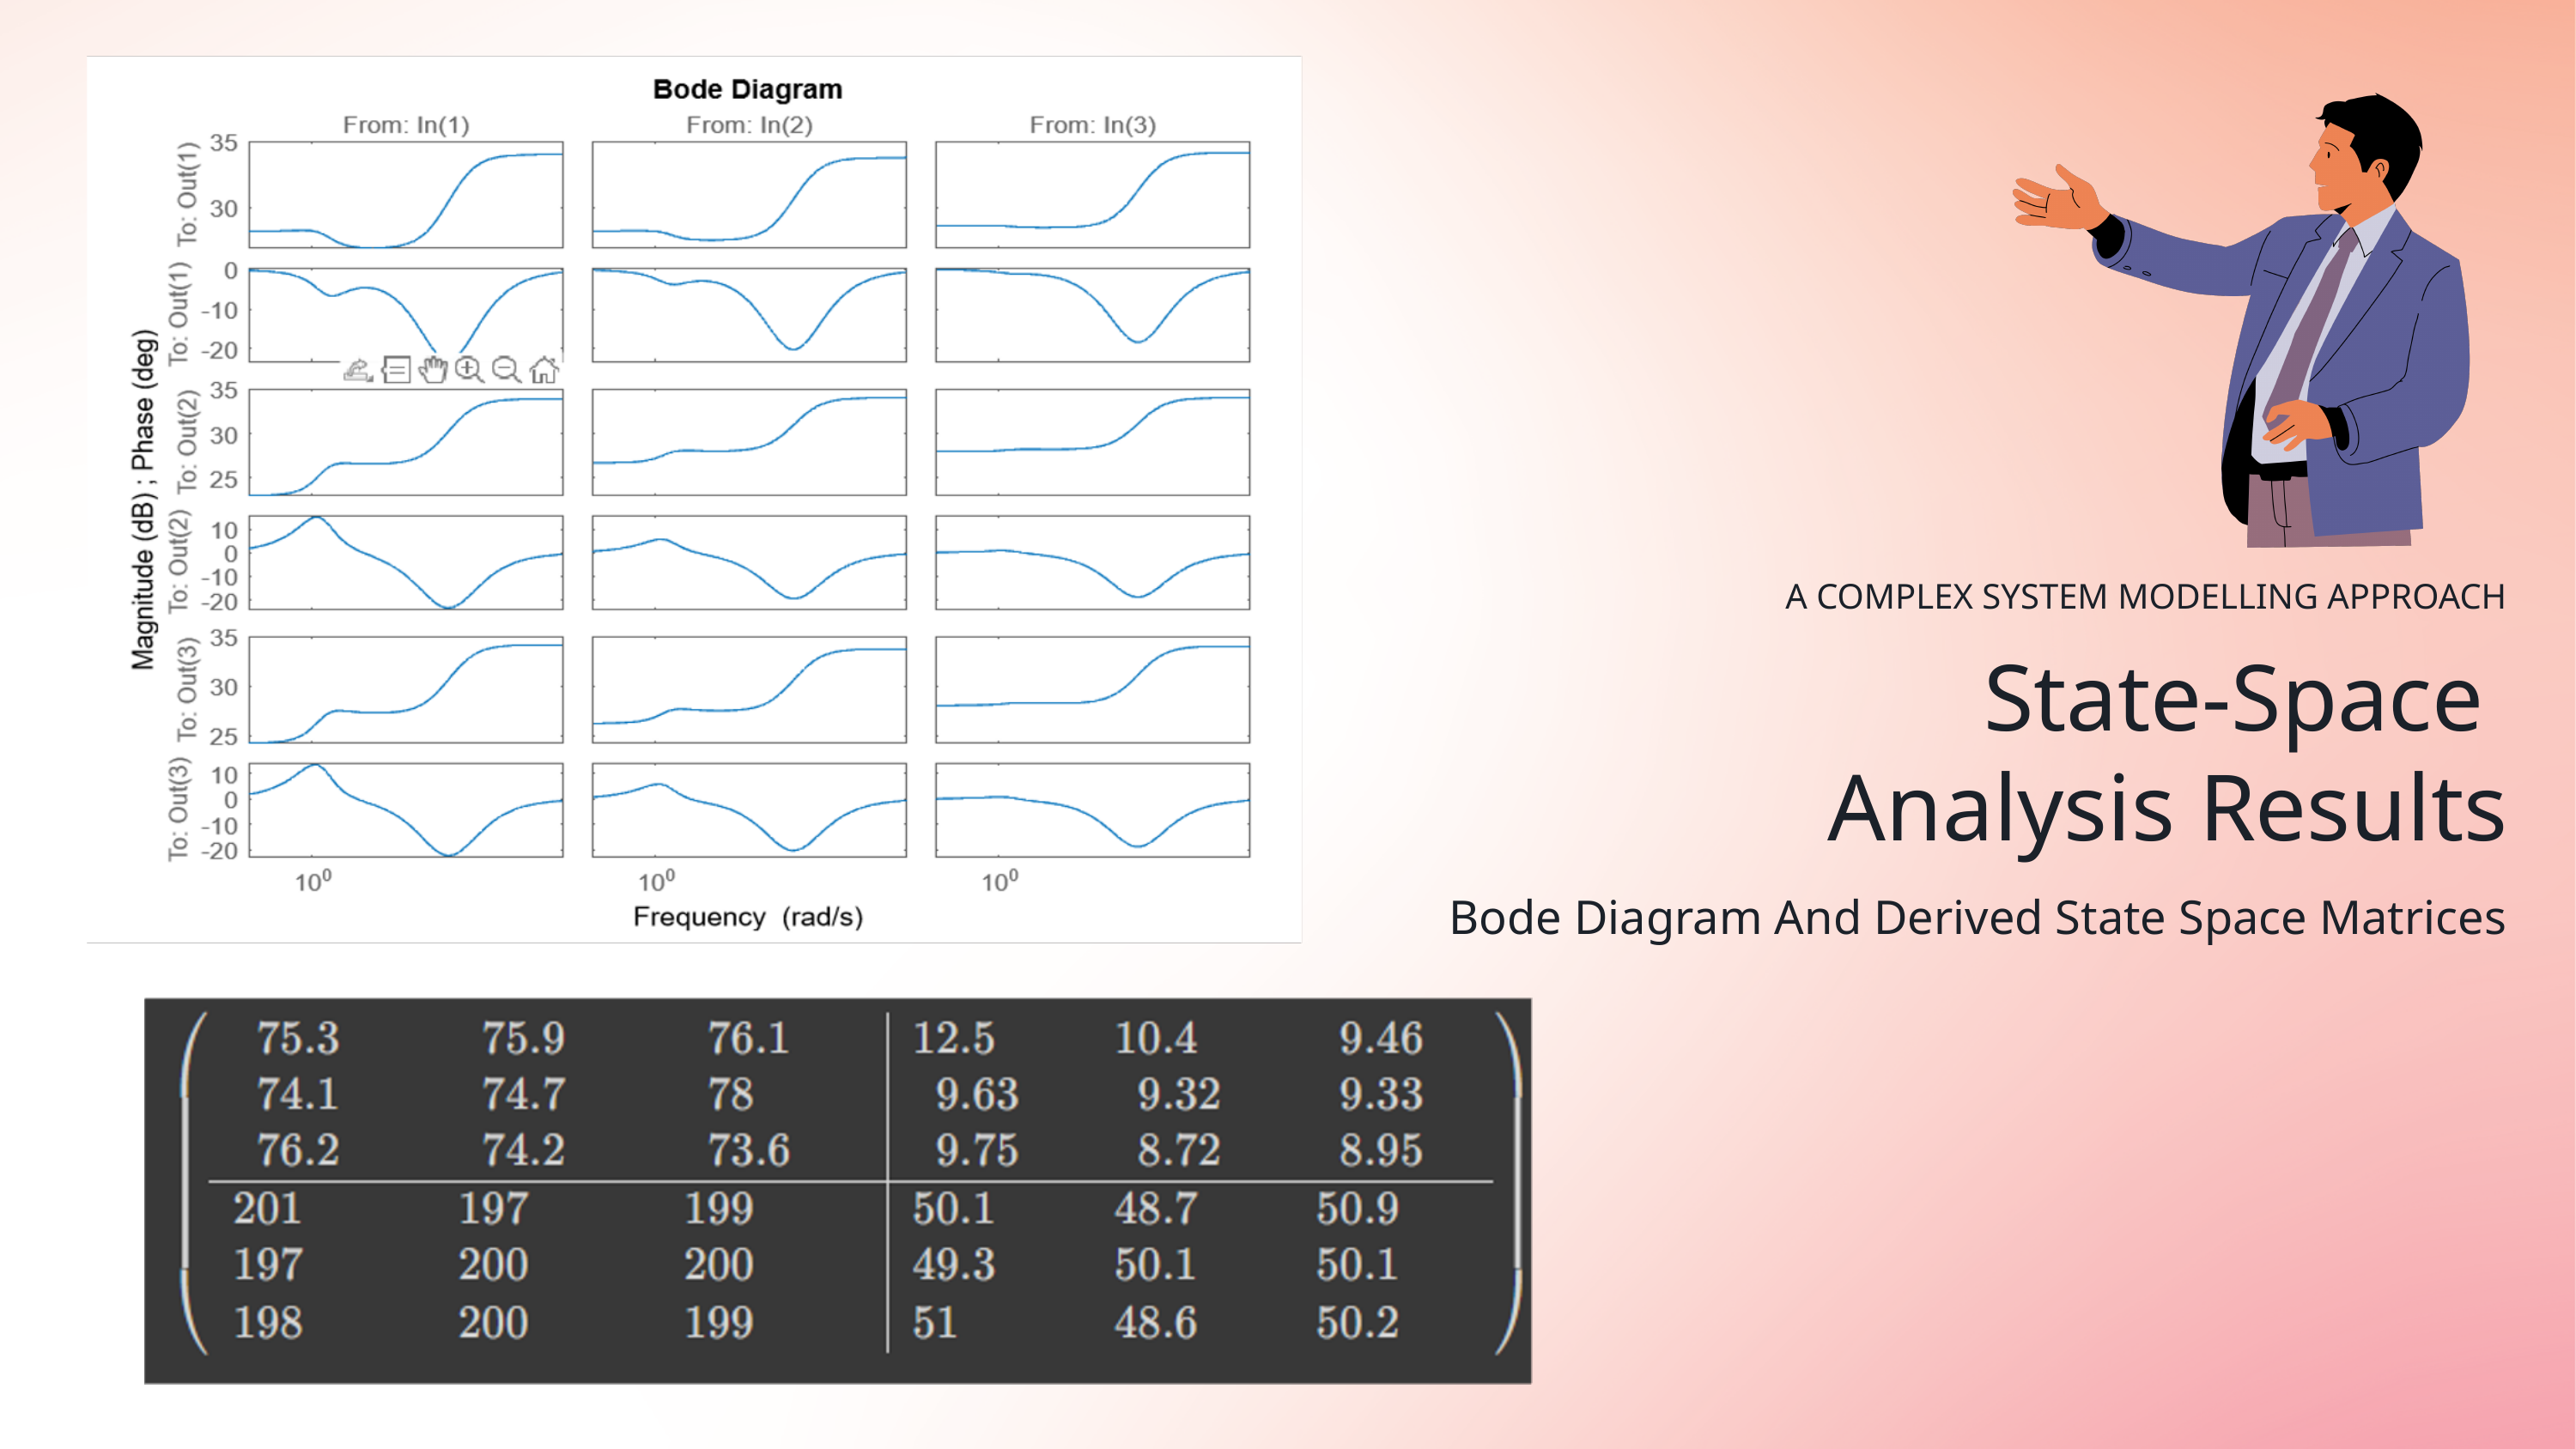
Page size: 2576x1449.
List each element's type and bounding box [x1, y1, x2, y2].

picture [0, 0, 2576, 1449]
text_box [1619, 574, 2508, 858]
